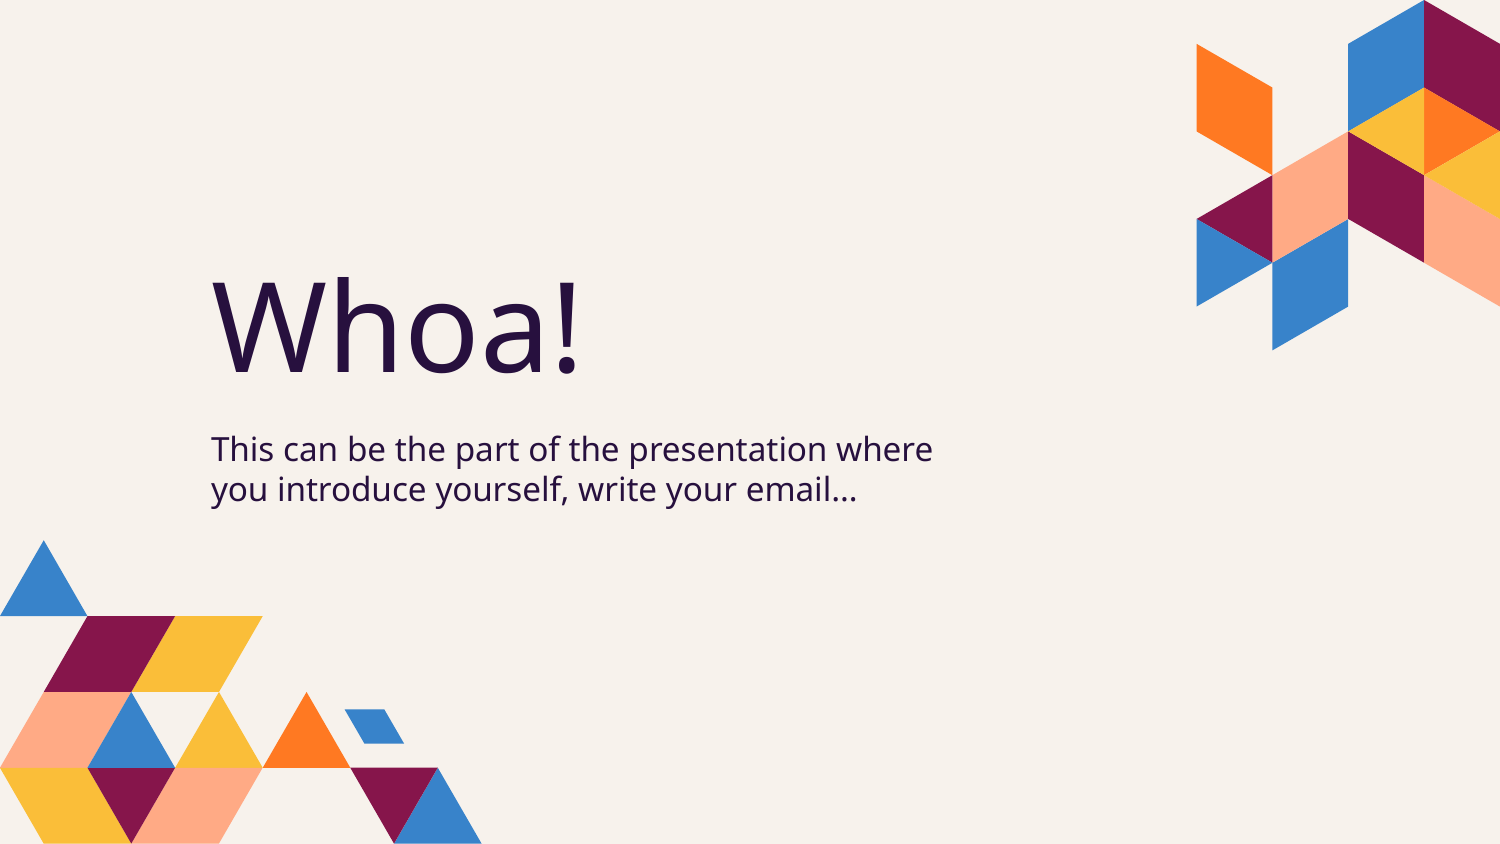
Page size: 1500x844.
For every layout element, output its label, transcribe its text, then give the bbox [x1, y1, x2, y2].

subtitle This can be the part of the presentation where you introduce yourself, write your email… [196, 413, 996, 524]
title Whoa! [196, 218, 996, 413]
